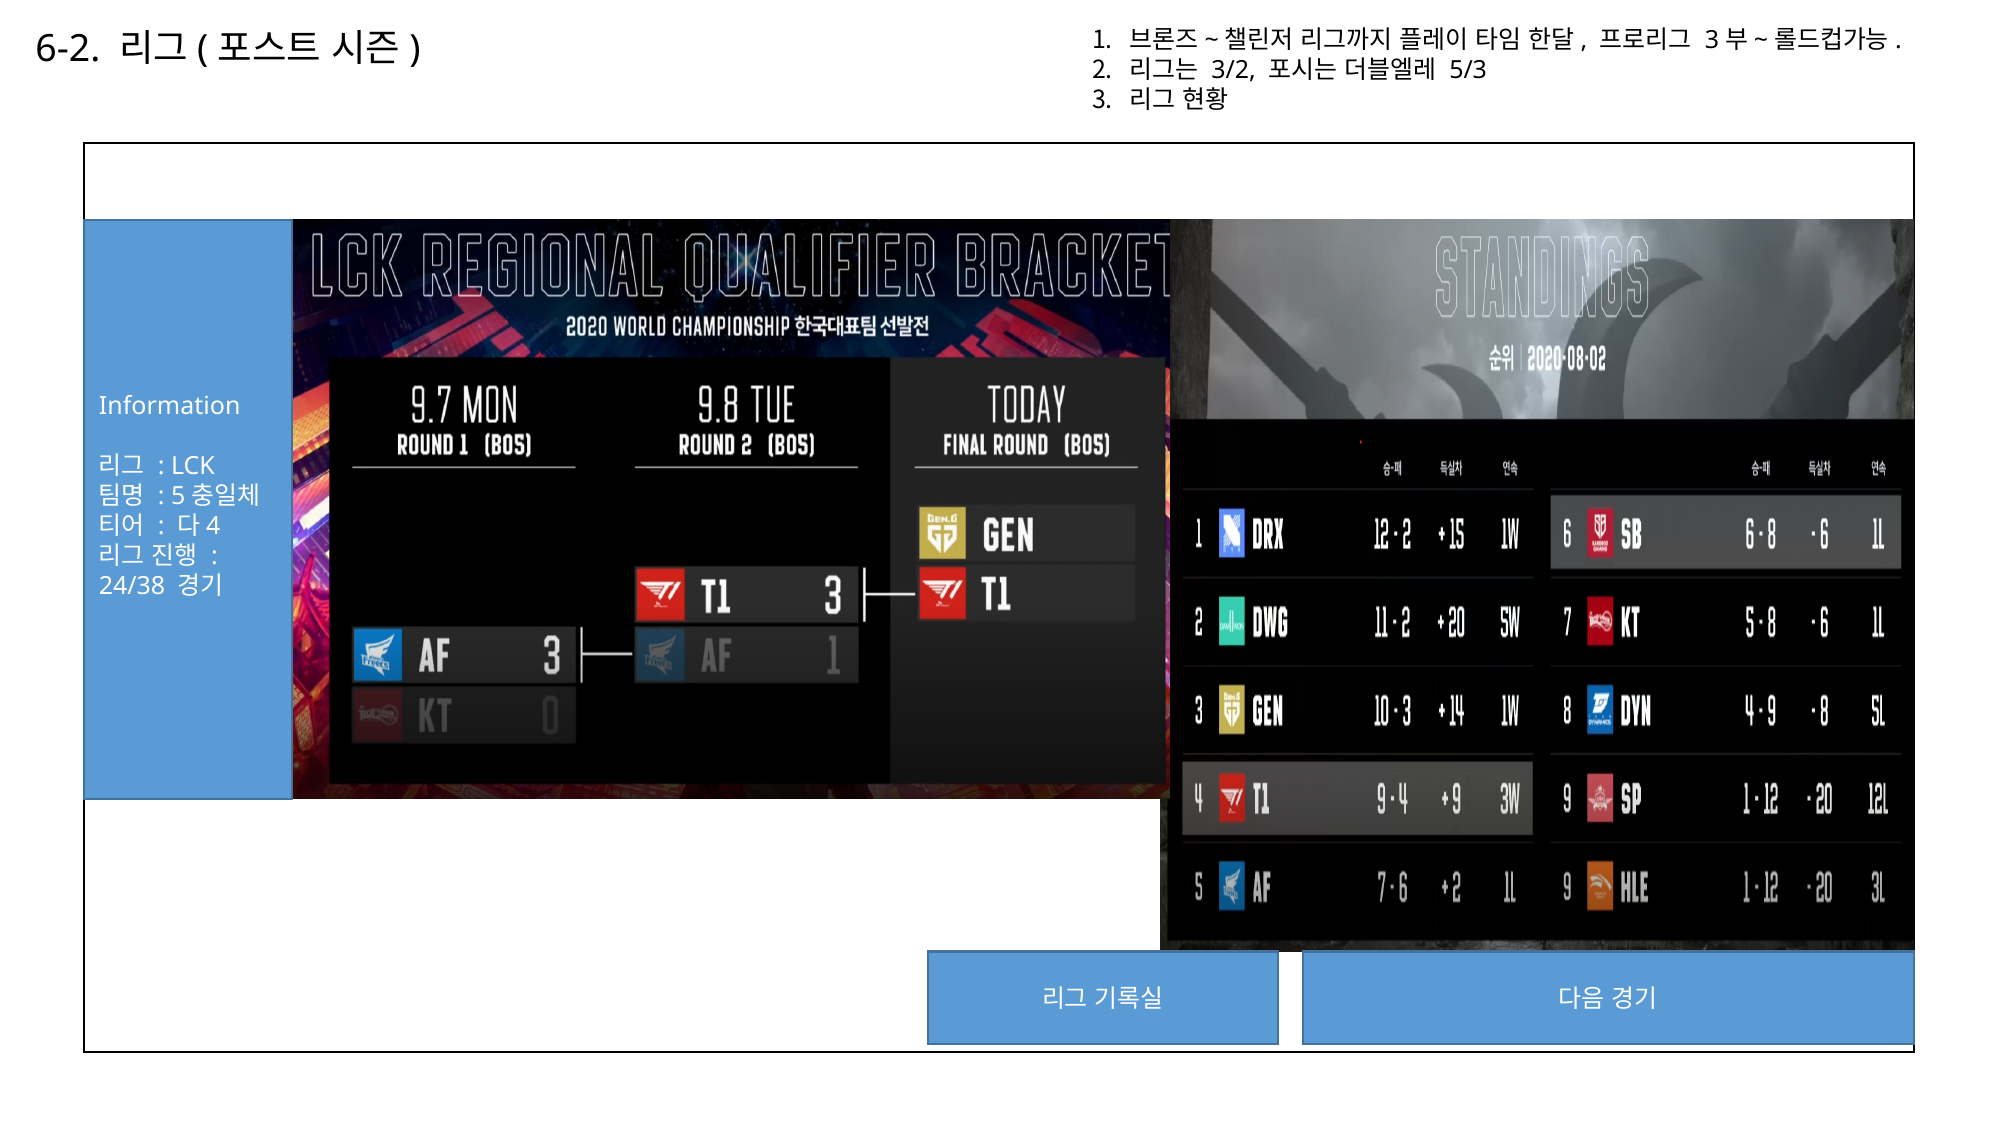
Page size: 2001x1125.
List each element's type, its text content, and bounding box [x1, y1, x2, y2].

text_box 다음 경기 [1302, 952, 1915, 1045]
text_box 브론즈~챌린저 리그까지 플레이 타임 한달, 프로리그 3부~롤드컵가능. 리그는 3/2, 포시는 더블엘레 5/3 리그 현황 [1077, 16, 1956, 121]
picture [292, 219, 1915, 952]
text_box [83, 142, 1915, 219]
text_box Information 리그 : LCK 팀명 : 5충일체 티어 : 다4 리그 진행 : 24/38 경기 [83, 219, 293, 800]
text_box 6-2. 리그(포스트 시즌) [20, 16, 1077, 76]
text_box 리그 기록실 [927, 950, 1279, 1045]
text_box [83, 799, 1915, 1053]
